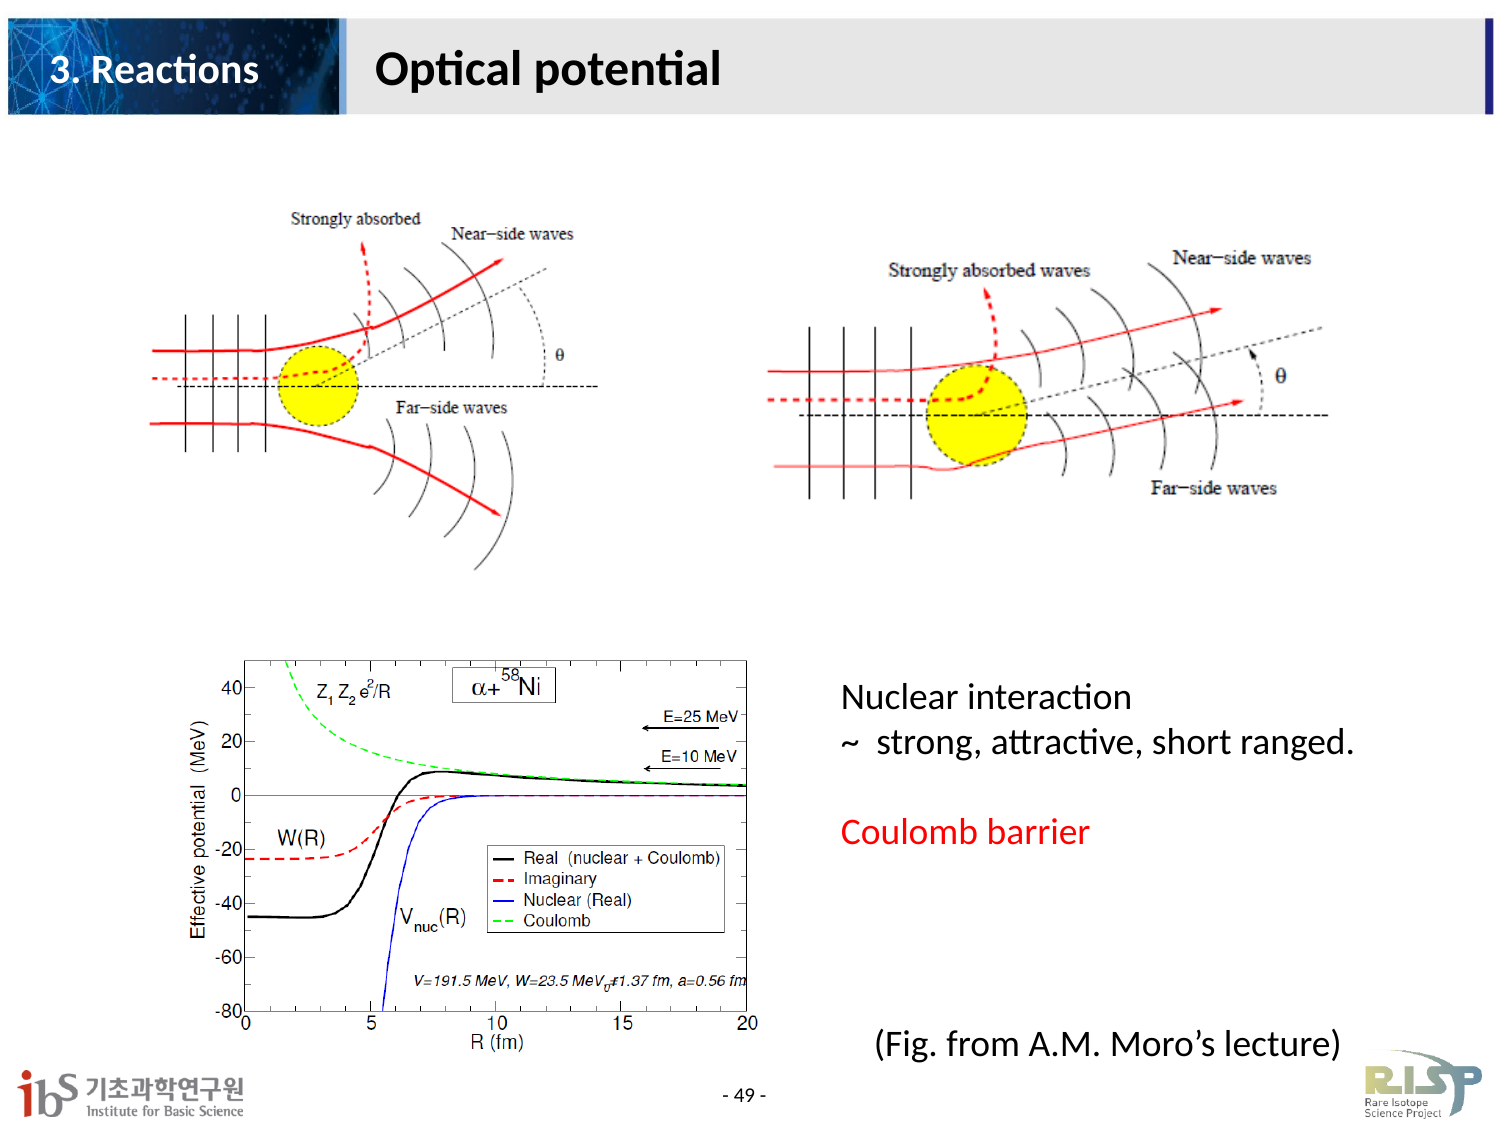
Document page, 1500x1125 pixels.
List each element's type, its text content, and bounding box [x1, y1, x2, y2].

picture [135, 196, 609, 576]
picture [2, 10, 1500, 130]
picture [1364, 1049, 1482, 1119]
text_box (Fig. from A.M. Moro’s lecture) [859, 1011, 1358, 1072]
text_box Nuclear interaction ~ strong, attractive, short ranged. Coulomb barrier [826, 664, 1391, 860]
picture [17, 633, 775, 1117]
picture [751, 205, 1358, 584]
